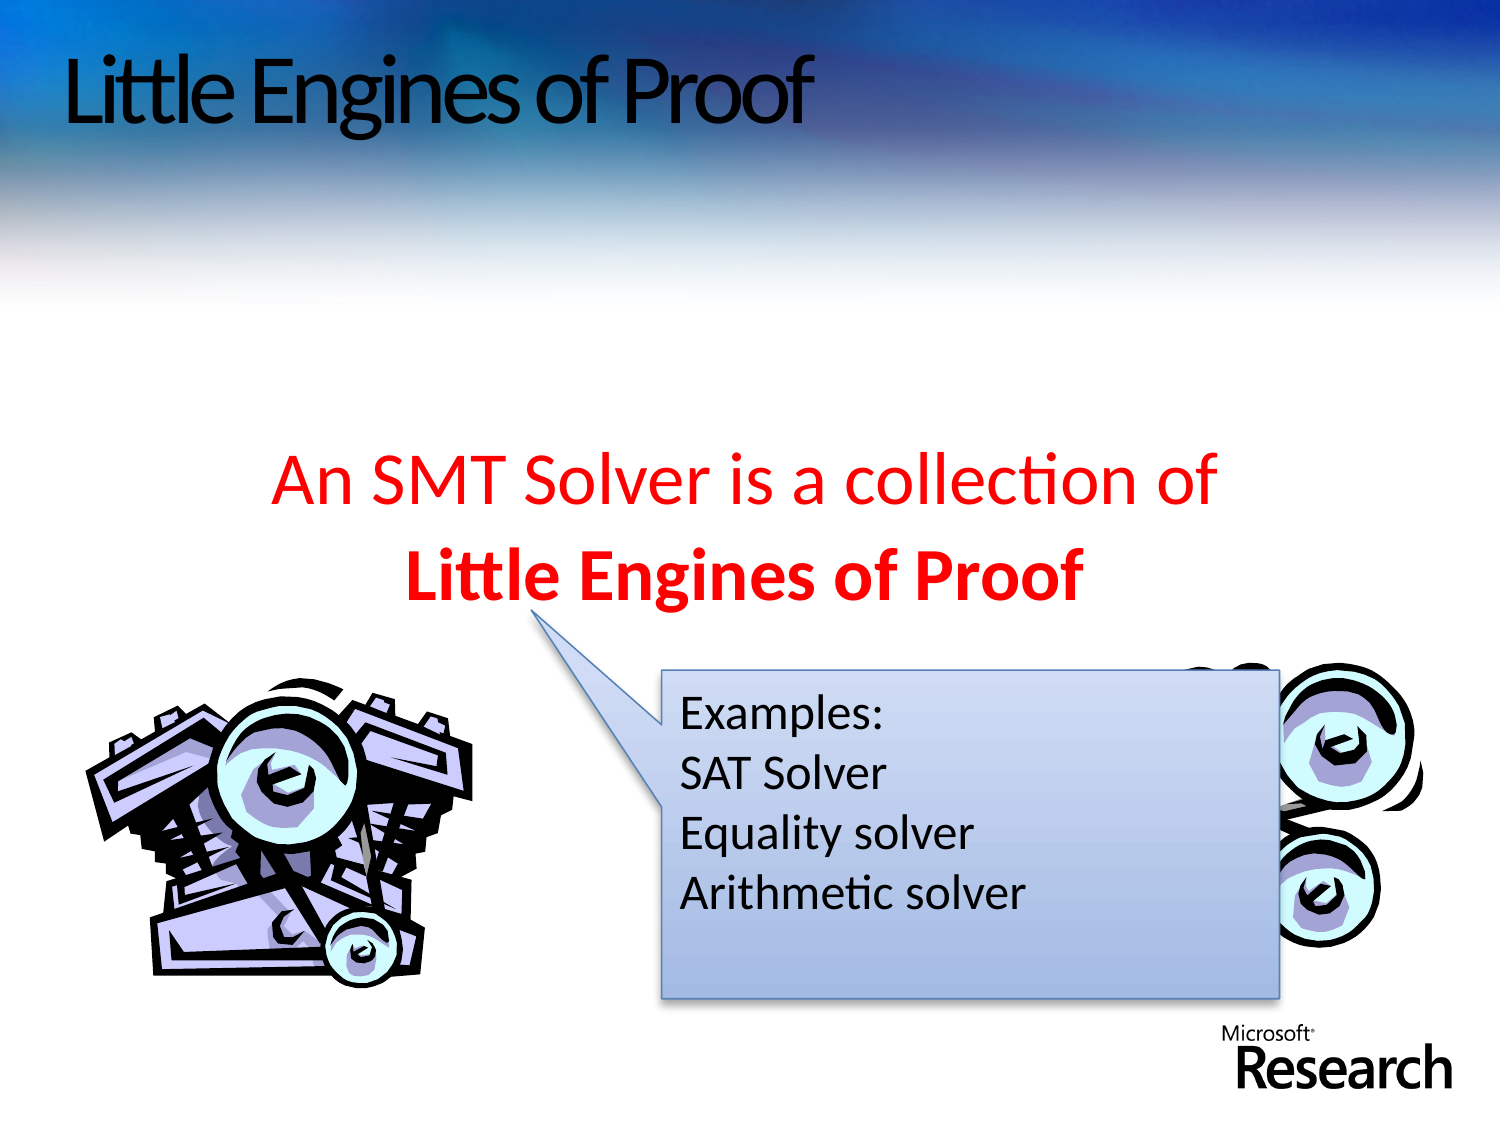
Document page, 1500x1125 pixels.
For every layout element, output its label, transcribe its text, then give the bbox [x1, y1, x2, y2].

picture [0, 0, 1500, 1125]
title Little Engines of Proof [62, 37, 1438, 148]
text_box Examples: SAT Solver Equality solver Arithmetic solver [530, 609, 1281, 1000]
list An SMT Solver is a collection of Little Engines of Proof [58, 439, 1434, 622]
